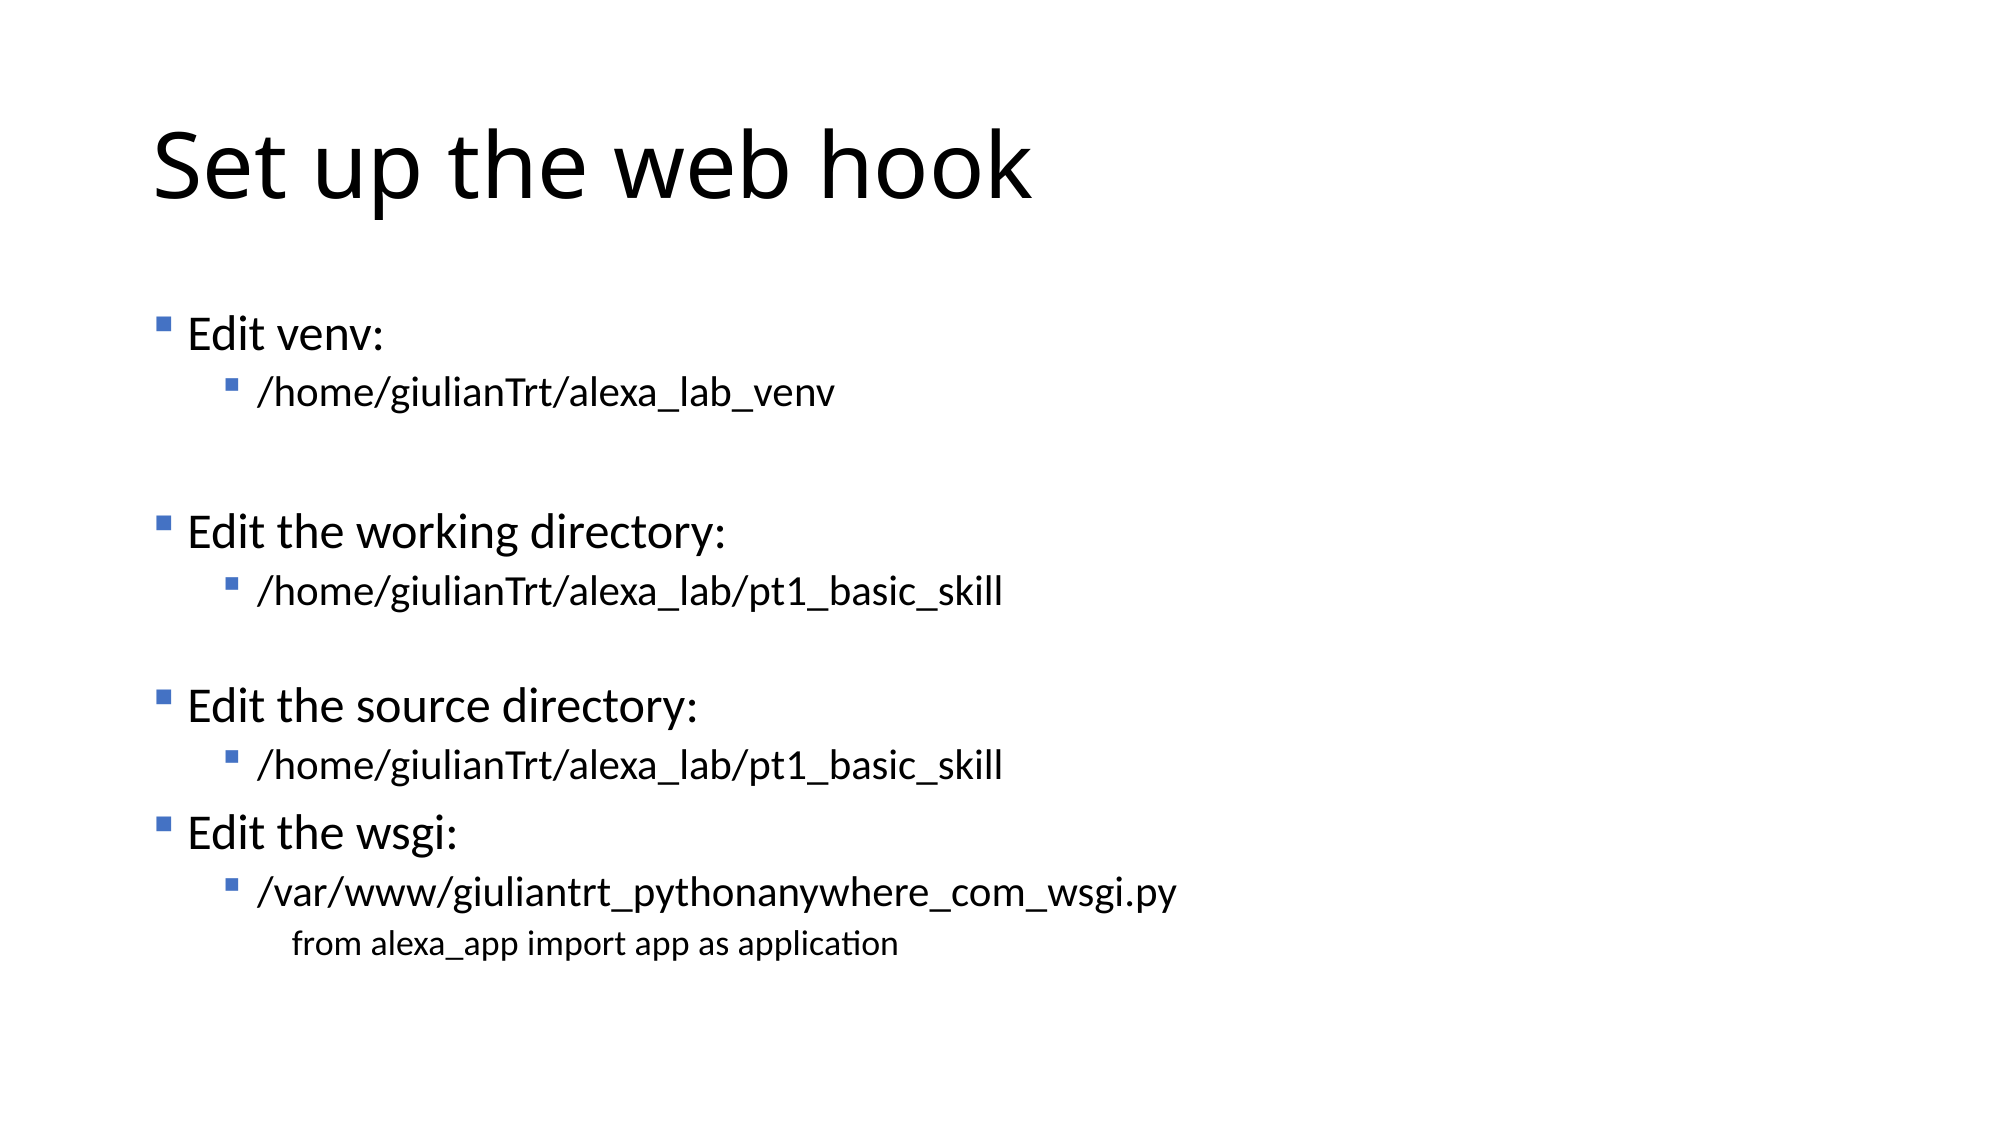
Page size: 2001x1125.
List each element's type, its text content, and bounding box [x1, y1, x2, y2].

list Edit venv: /home/giulianTrt/alexa_lab_venv Edit the working directory: /home/giulianTrt/alexa_lab/pt1_basic_skill Edit the source directory: /home/giulianTrt/alexa_lab/pt1_basic_skill Edit the wsgi: /var/www/giuliantrt_pythonanywhere_com_wsgi.py from alexa_app import app as application [137, 299, 1863, 1014]
title Set up the web hook [137, 59, 1863, 278]
